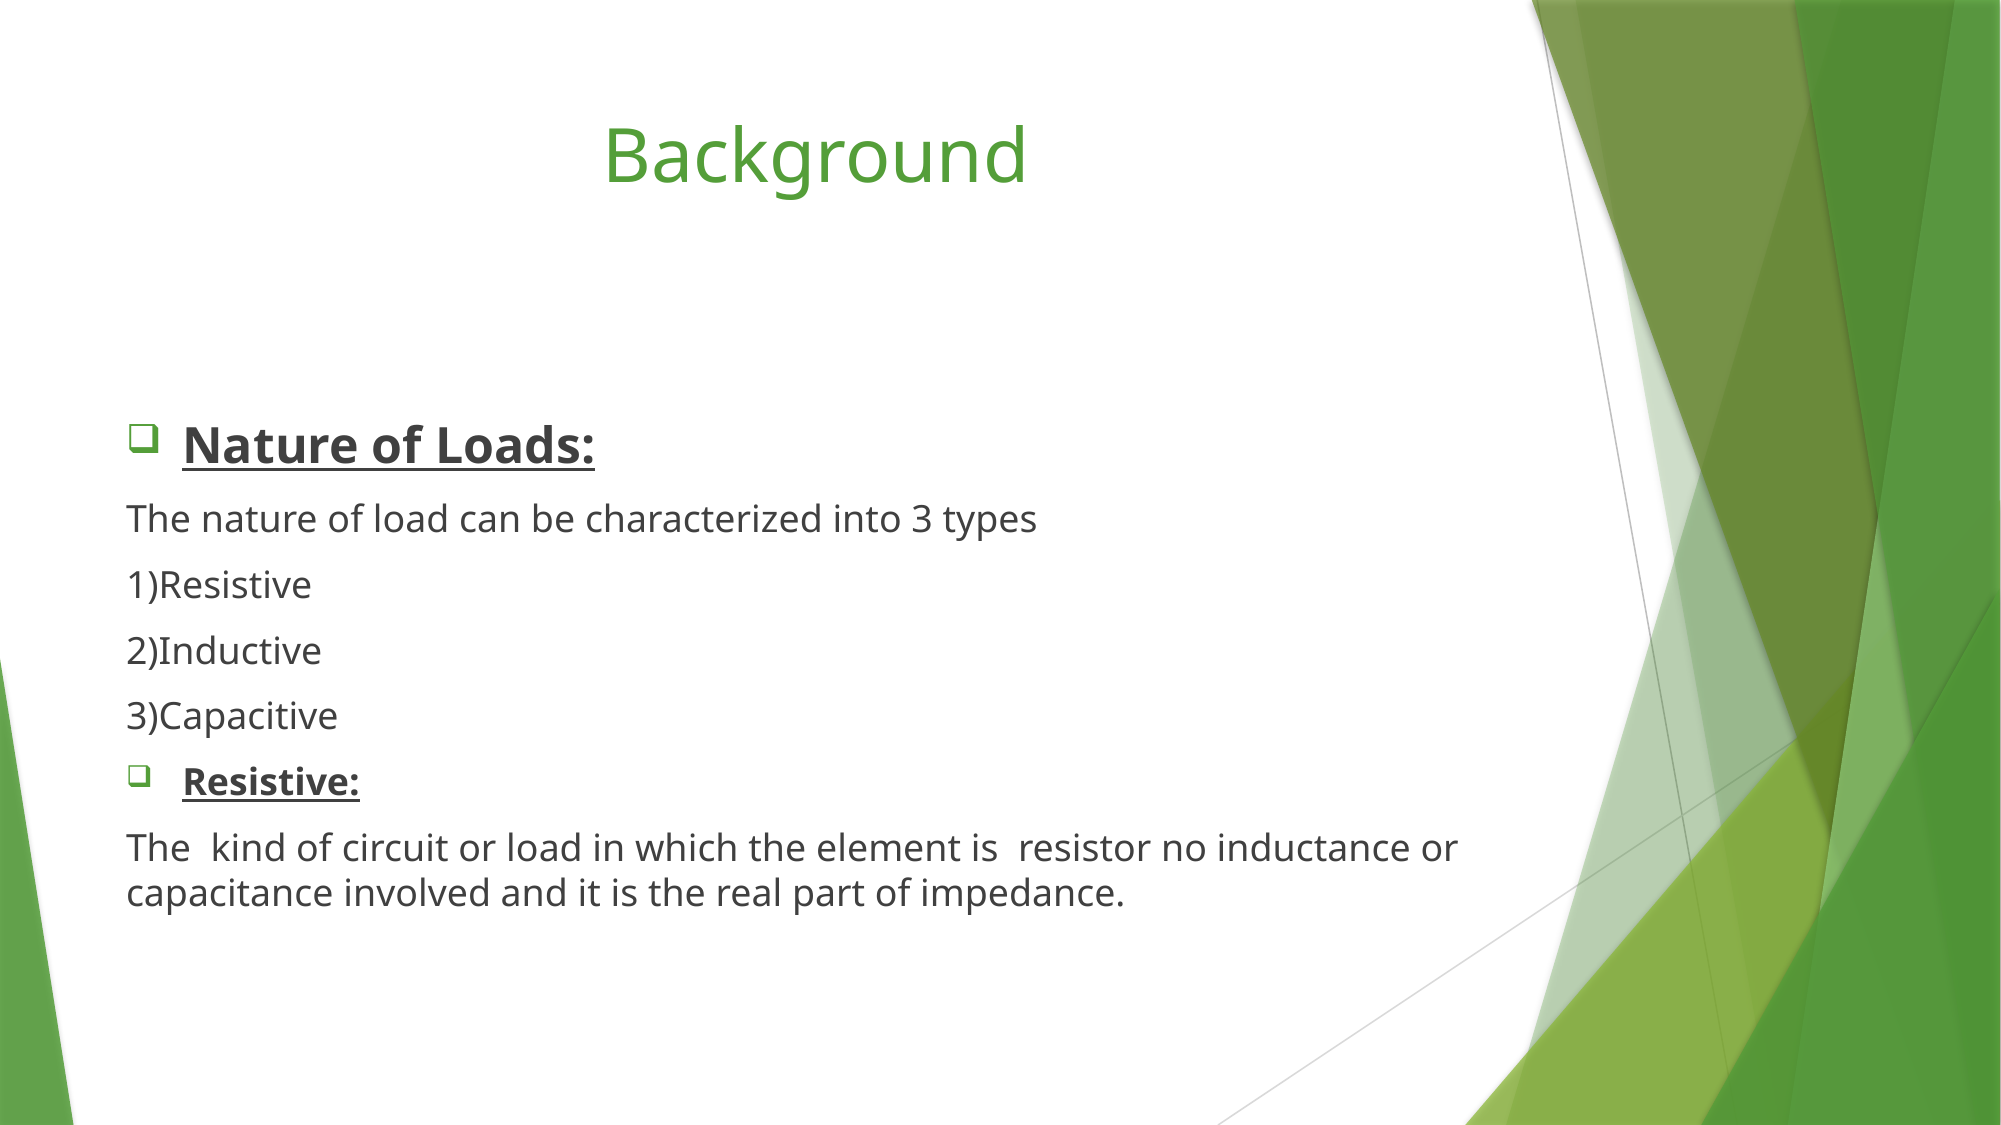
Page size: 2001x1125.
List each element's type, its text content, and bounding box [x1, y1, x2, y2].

list Nature of Loads: The nature of load can be characterized into 3 types 1)Resistive 2)Inductive 3)Capacitive Resistive: The kind of circuit or load in which the element is resistor no inductance or capacitance involved and it is the real part of impedance. [111, 406, 1522, 992]
title Background [111, 99, 1522, 317]
